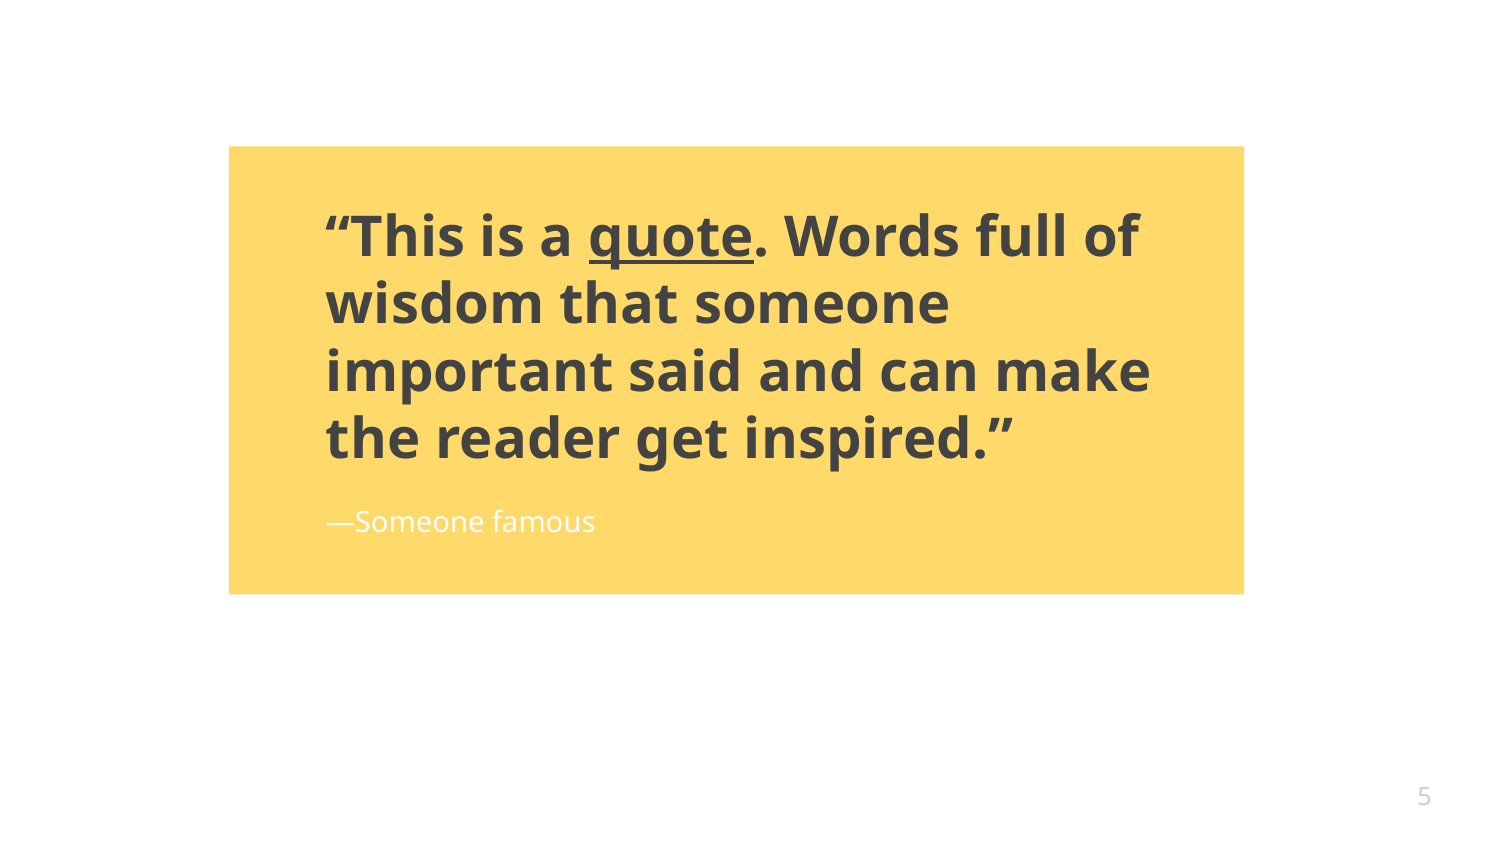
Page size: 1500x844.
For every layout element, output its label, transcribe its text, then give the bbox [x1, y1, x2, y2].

subtitle “This is a quote. Words full of wisdom that someone important said and can make the reader get inspired.” [310, 184, 1197, 530]
slide_number 5 [1402, 764, 1493, 830]
subtitle —Someone famous [310, 488, 790, 584]
